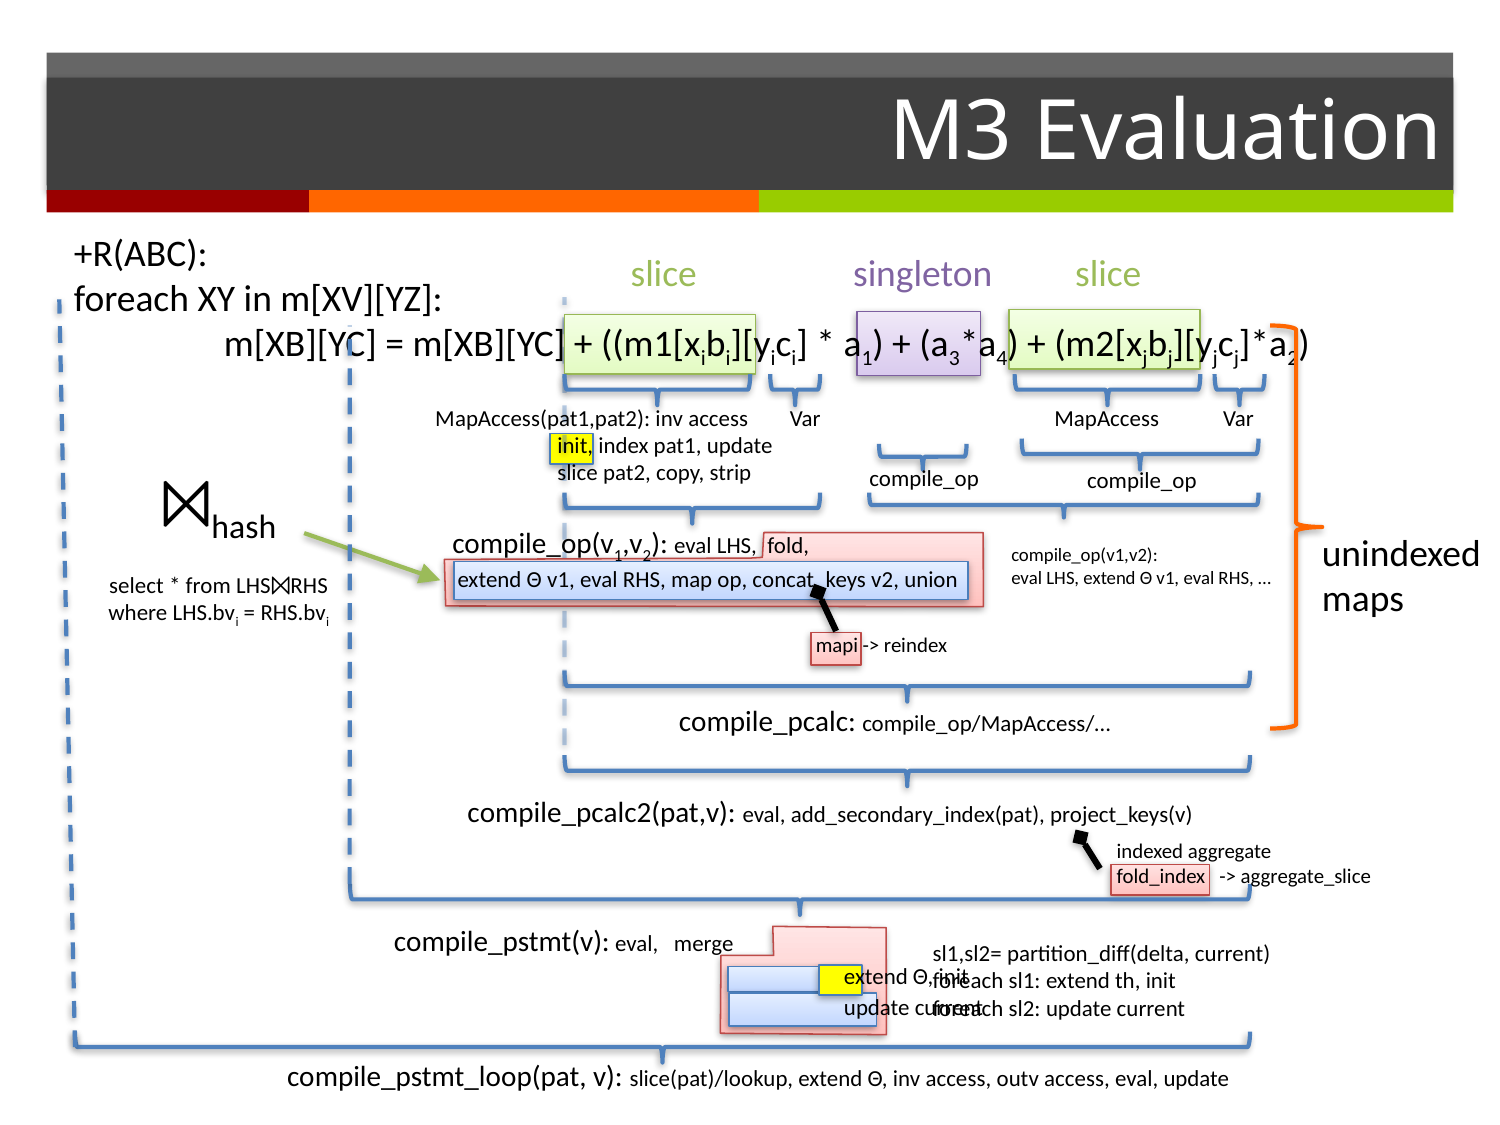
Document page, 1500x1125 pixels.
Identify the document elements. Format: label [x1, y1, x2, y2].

text_box [801, 624, 963, 666]
text_box [562, 670, 1253, 745]
text_box [44, 51, 1457, 213]
text_box [59, 221, 1497, 1032]
text_box [75, 755, 1386, 1100]
